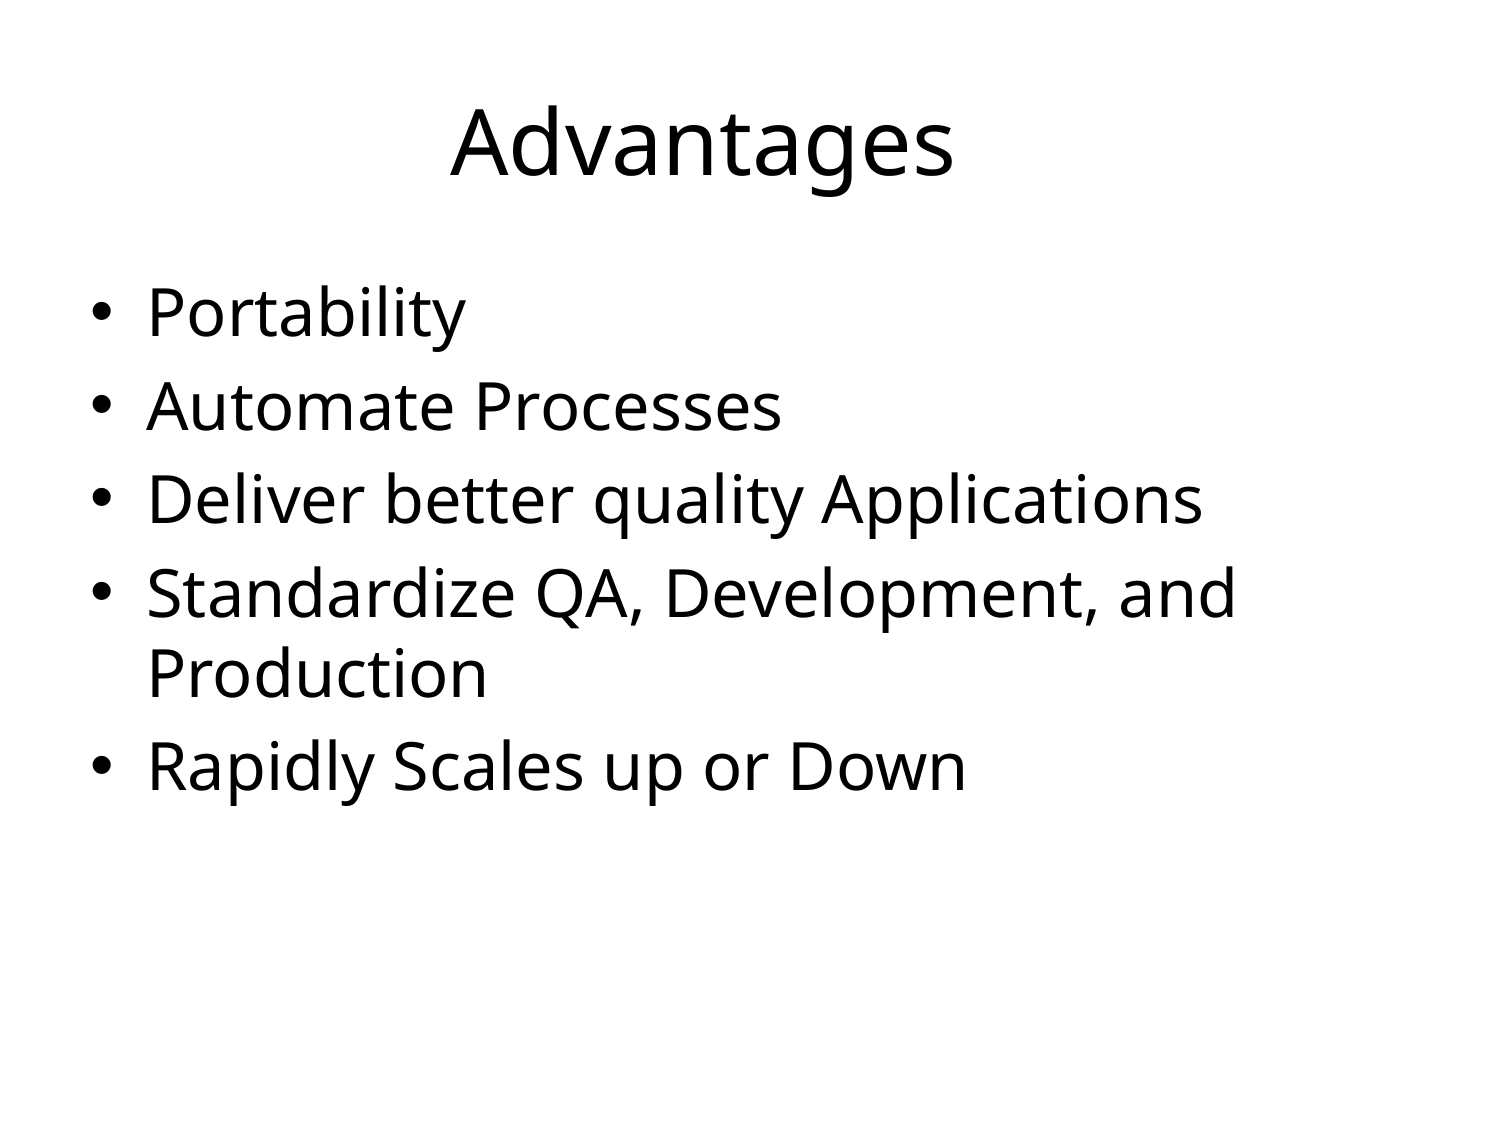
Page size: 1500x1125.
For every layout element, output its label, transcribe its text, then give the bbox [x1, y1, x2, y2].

title Advantages [75, 45, 1425, 233]
list Portability Automate Processes Deliver better quality Applications Standardize QA, Development, and Production Rapidly Scales up or Down [75, 262, 1425, 1005]
